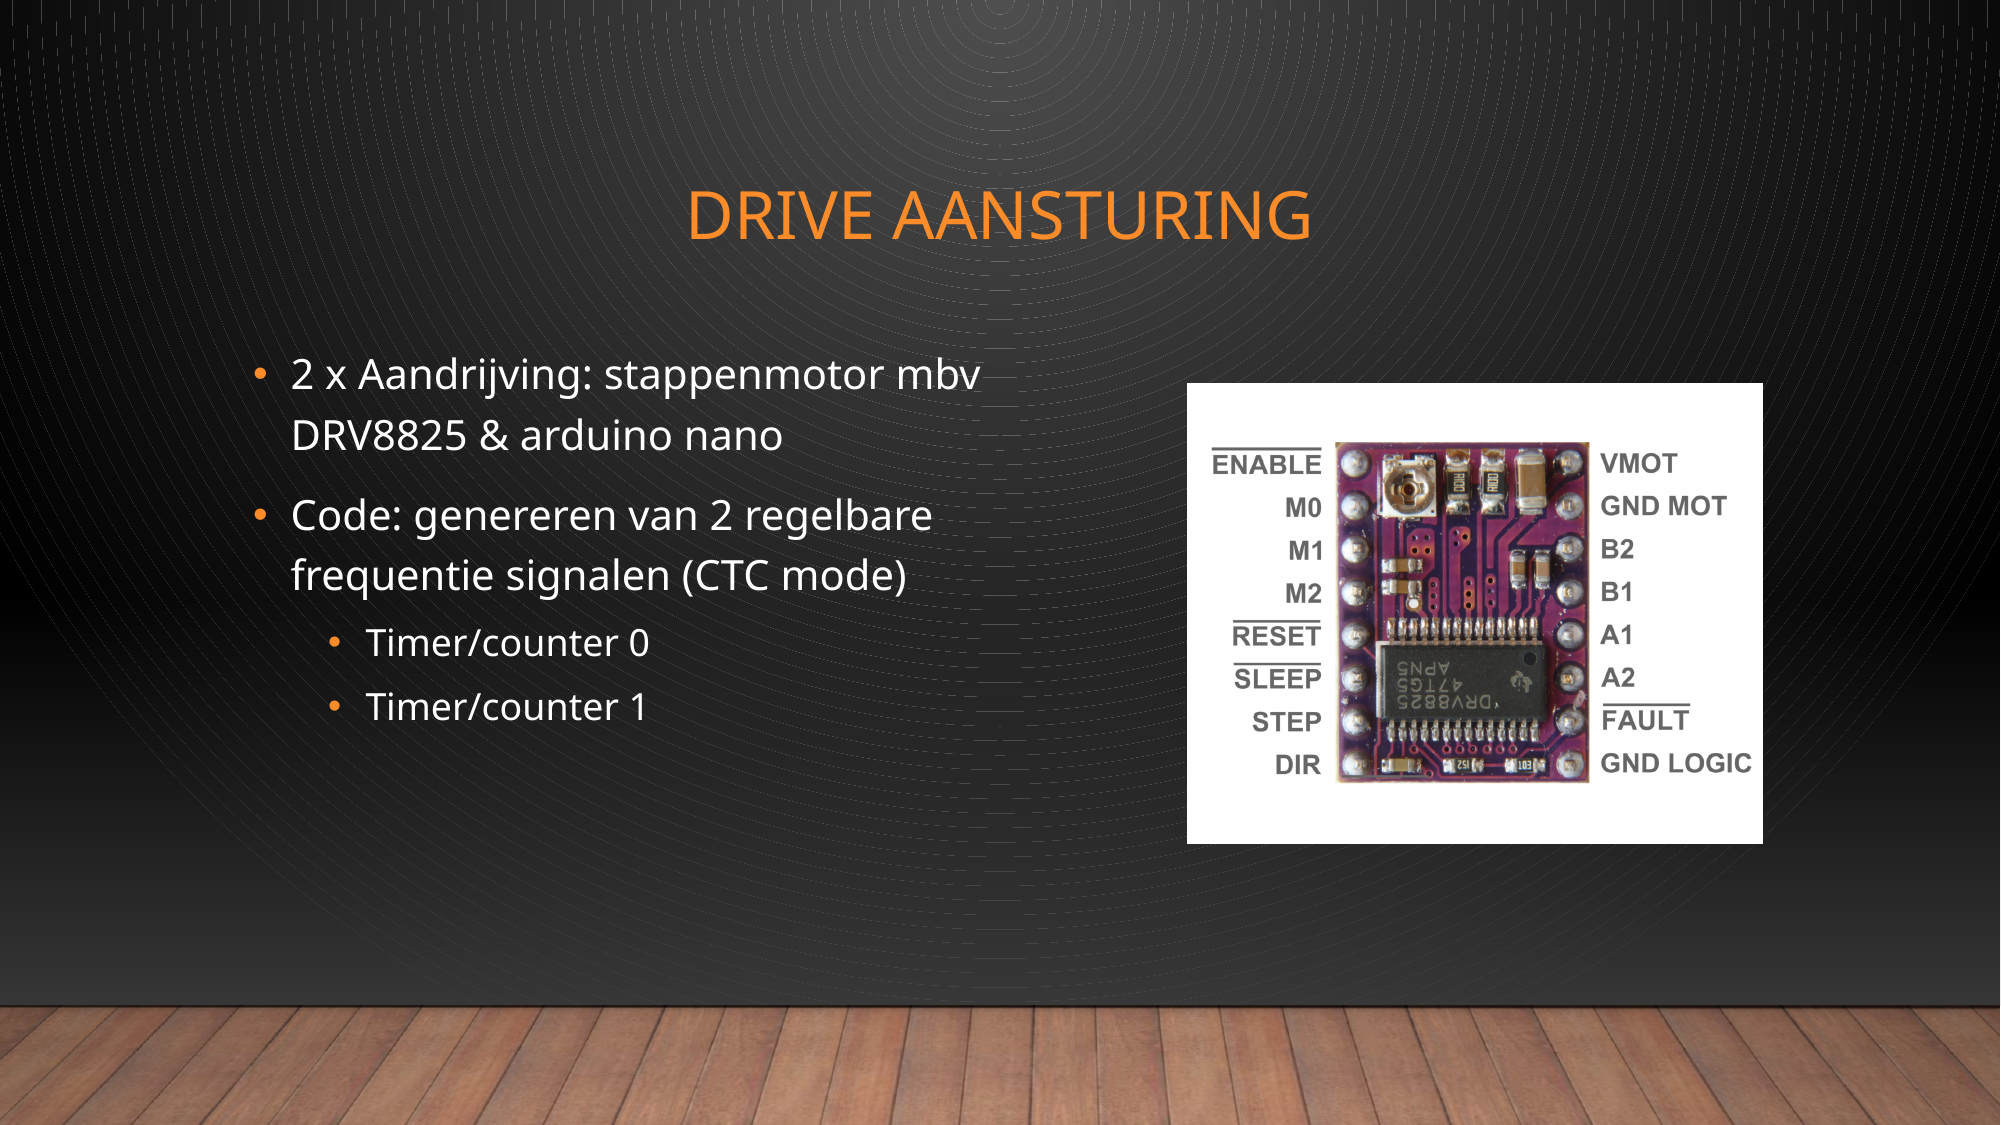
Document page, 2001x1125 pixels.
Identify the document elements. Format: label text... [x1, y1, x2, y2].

picture [0, 1005, 2000, 1125]
list 2 x Aandrijving: stappenmotor mbv DRV8825 & arduino nano Code: genereren van 2 regelbare frequentie signalen (CTC mode) Timer/counter 0 Timer/counter 1 [238, 330, 1109, 897]
picture [1187, 383, 1763, 844]
title Drive aansturing [238, 131, 1763, 305]
